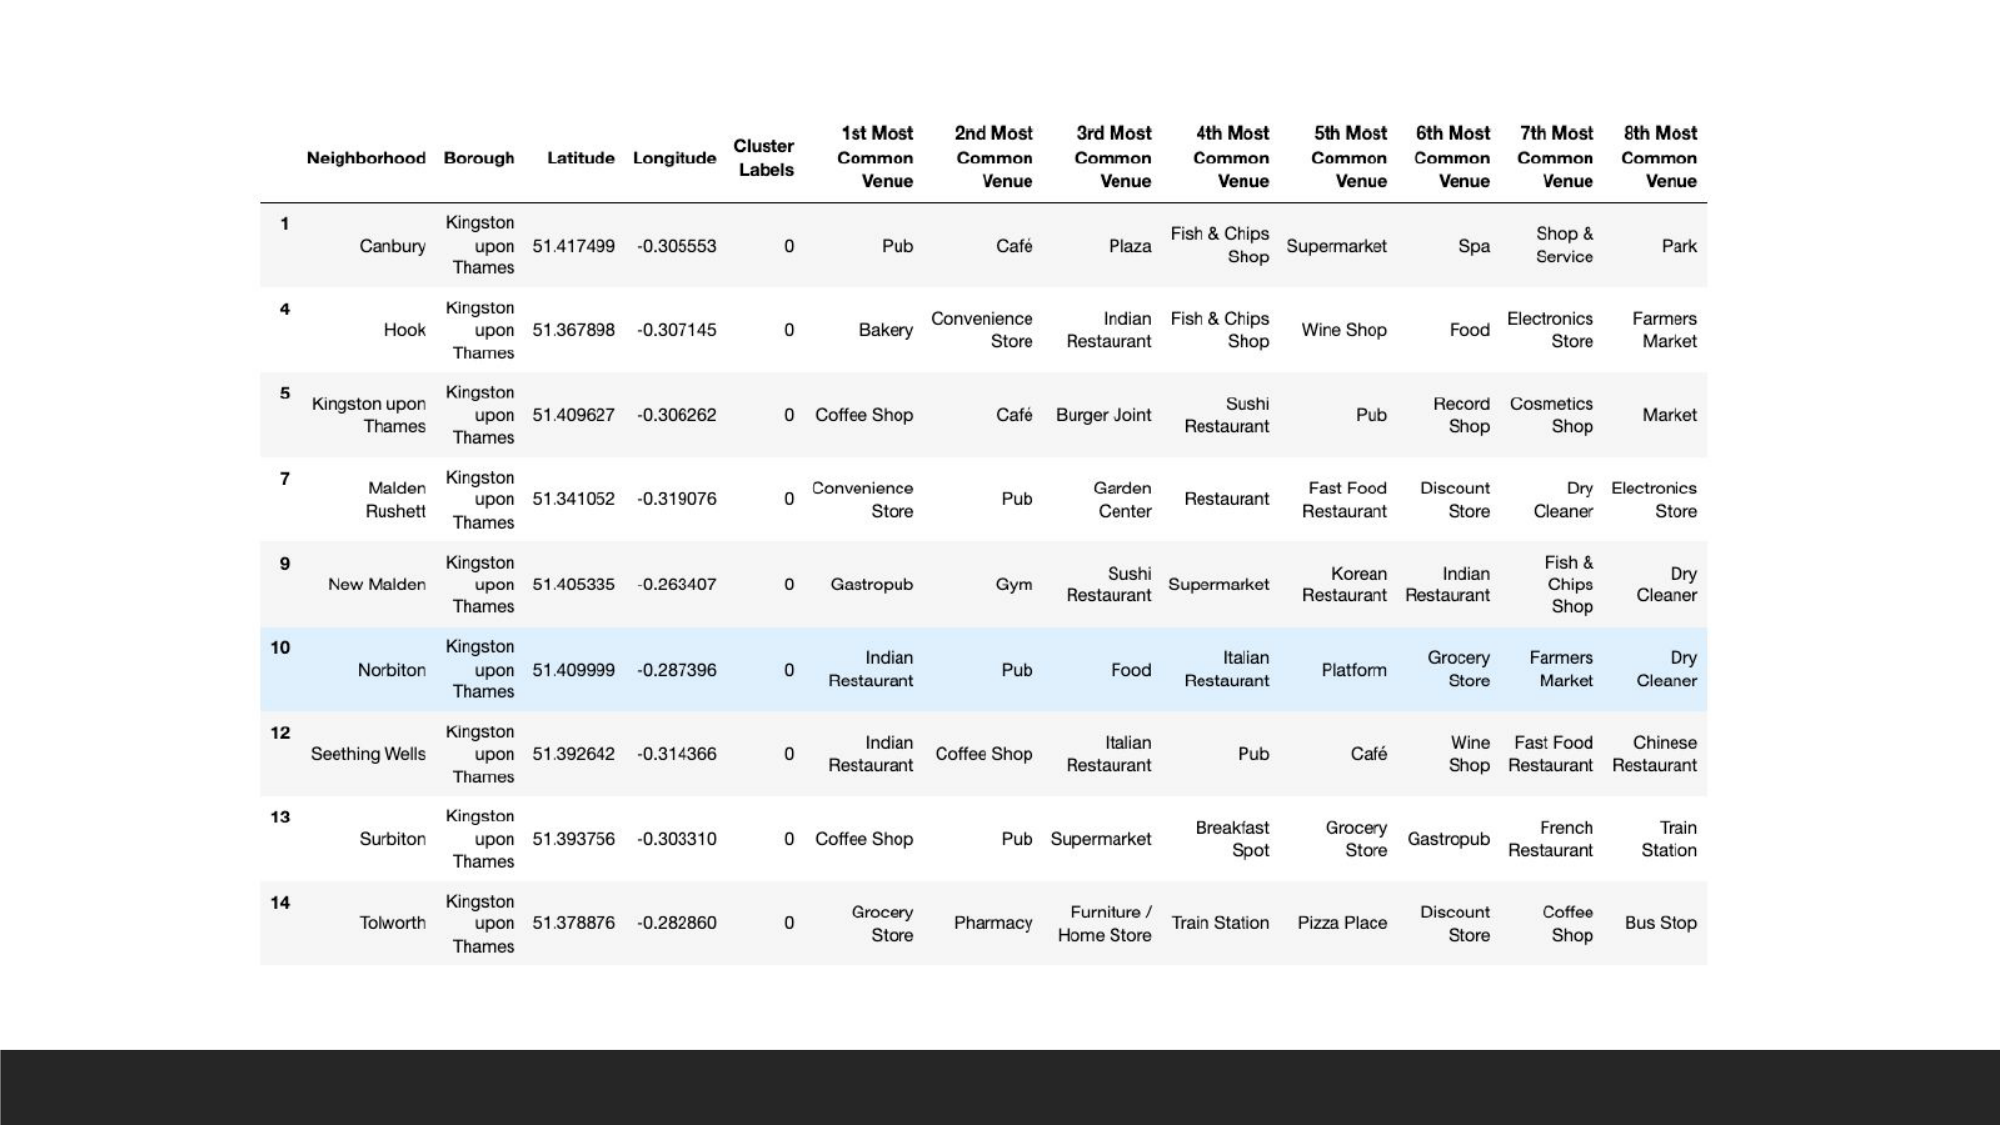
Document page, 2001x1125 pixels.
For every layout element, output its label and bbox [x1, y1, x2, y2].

picture [247, 100, 1730, 975]
